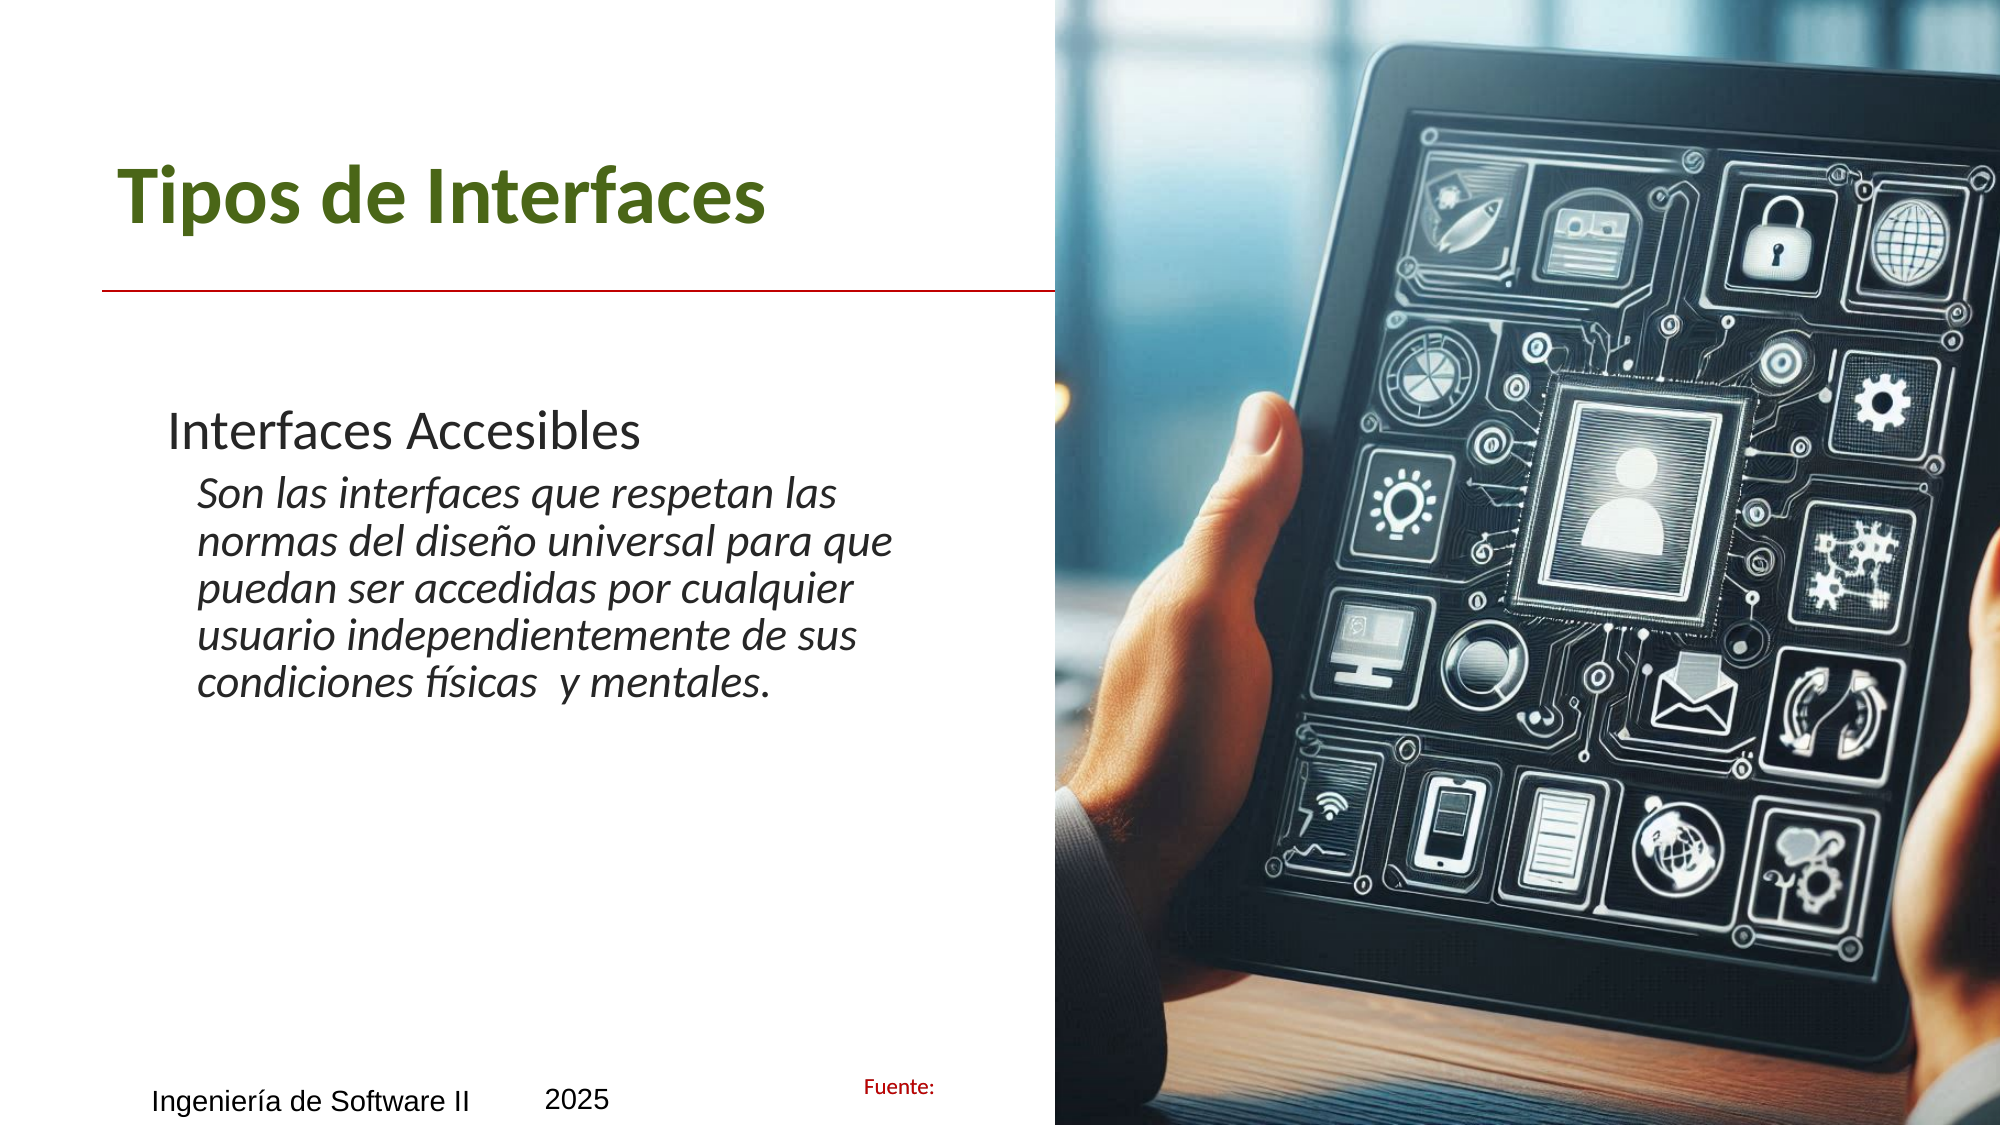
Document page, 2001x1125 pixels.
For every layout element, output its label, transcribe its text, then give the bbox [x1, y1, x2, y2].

title Tipos de Interfaces [102, 105, 1049, 291]
list Interfaces Accesibles Son las interfaces que respetan las normas del diseño universal para que puedan ser accedidas por cualquier usuario independientemente de sus condiciones físicas y mentales. [102, 396, 916, 756]
picture [1054, 0, 2000, 1125]
